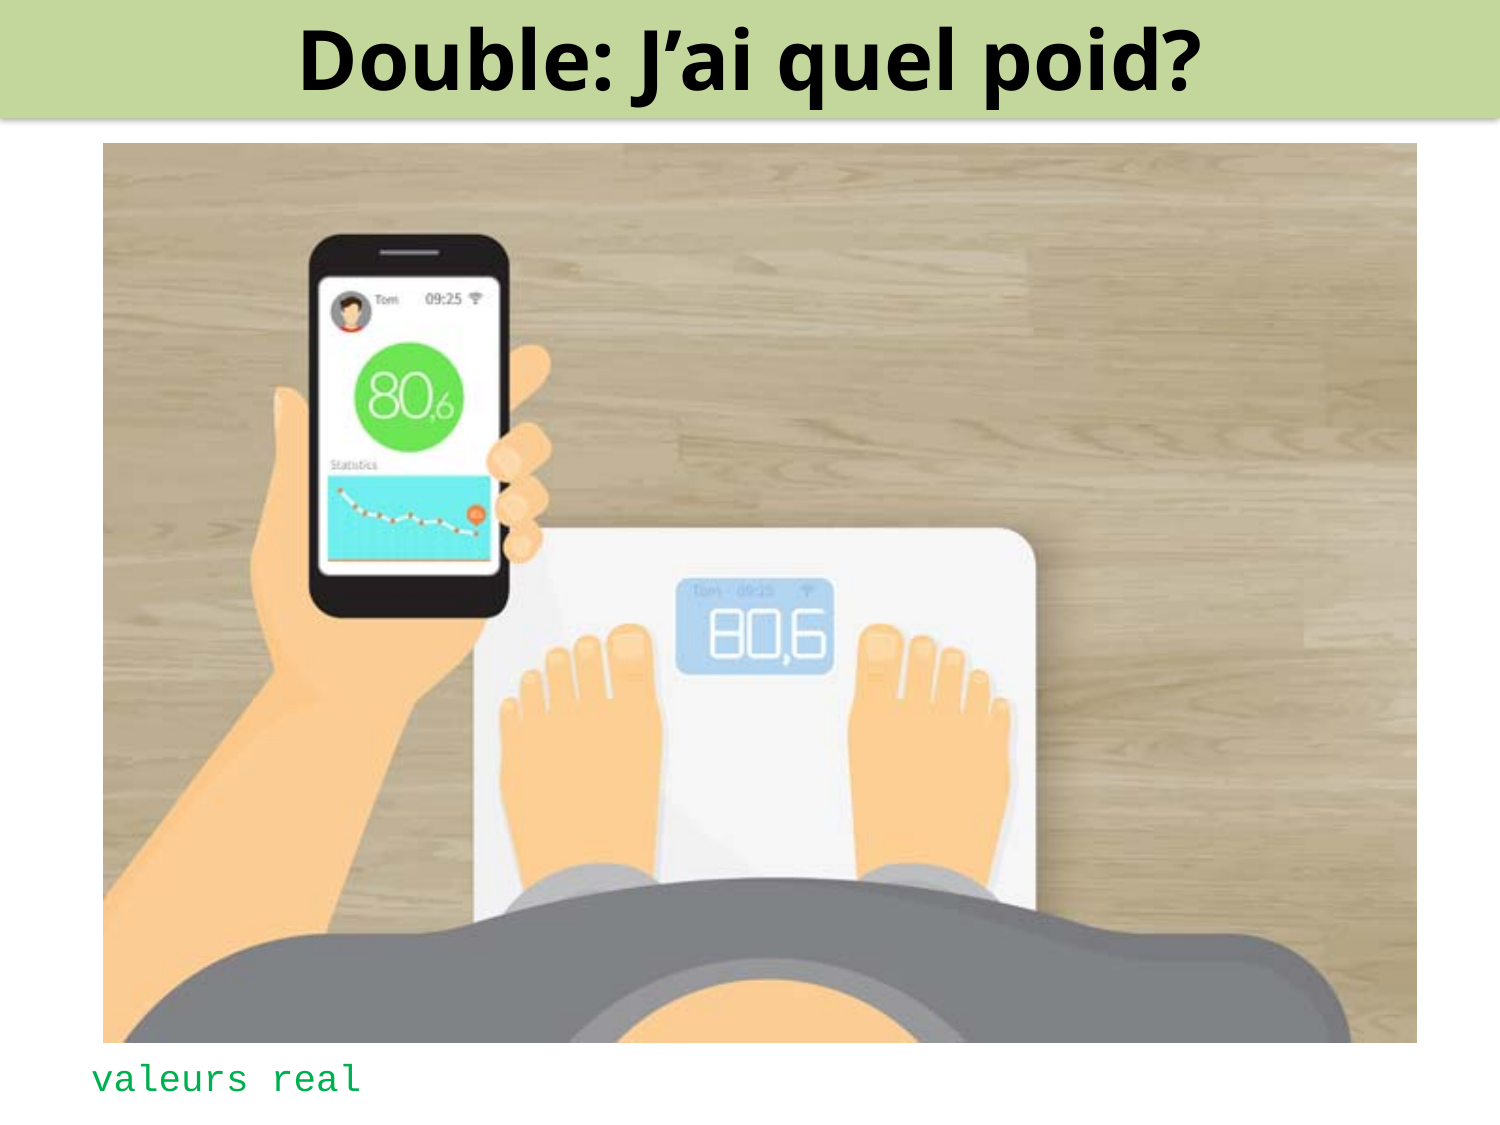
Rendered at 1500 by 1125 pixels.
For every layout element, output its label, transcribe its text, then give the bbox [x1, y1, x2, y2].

text_box valeurs real [76, 1046, 377, 1106]
text_box Double: J’ai quel poid? [0, 0, 1500, 122]
picture [102, 143, 1417, 1043]
